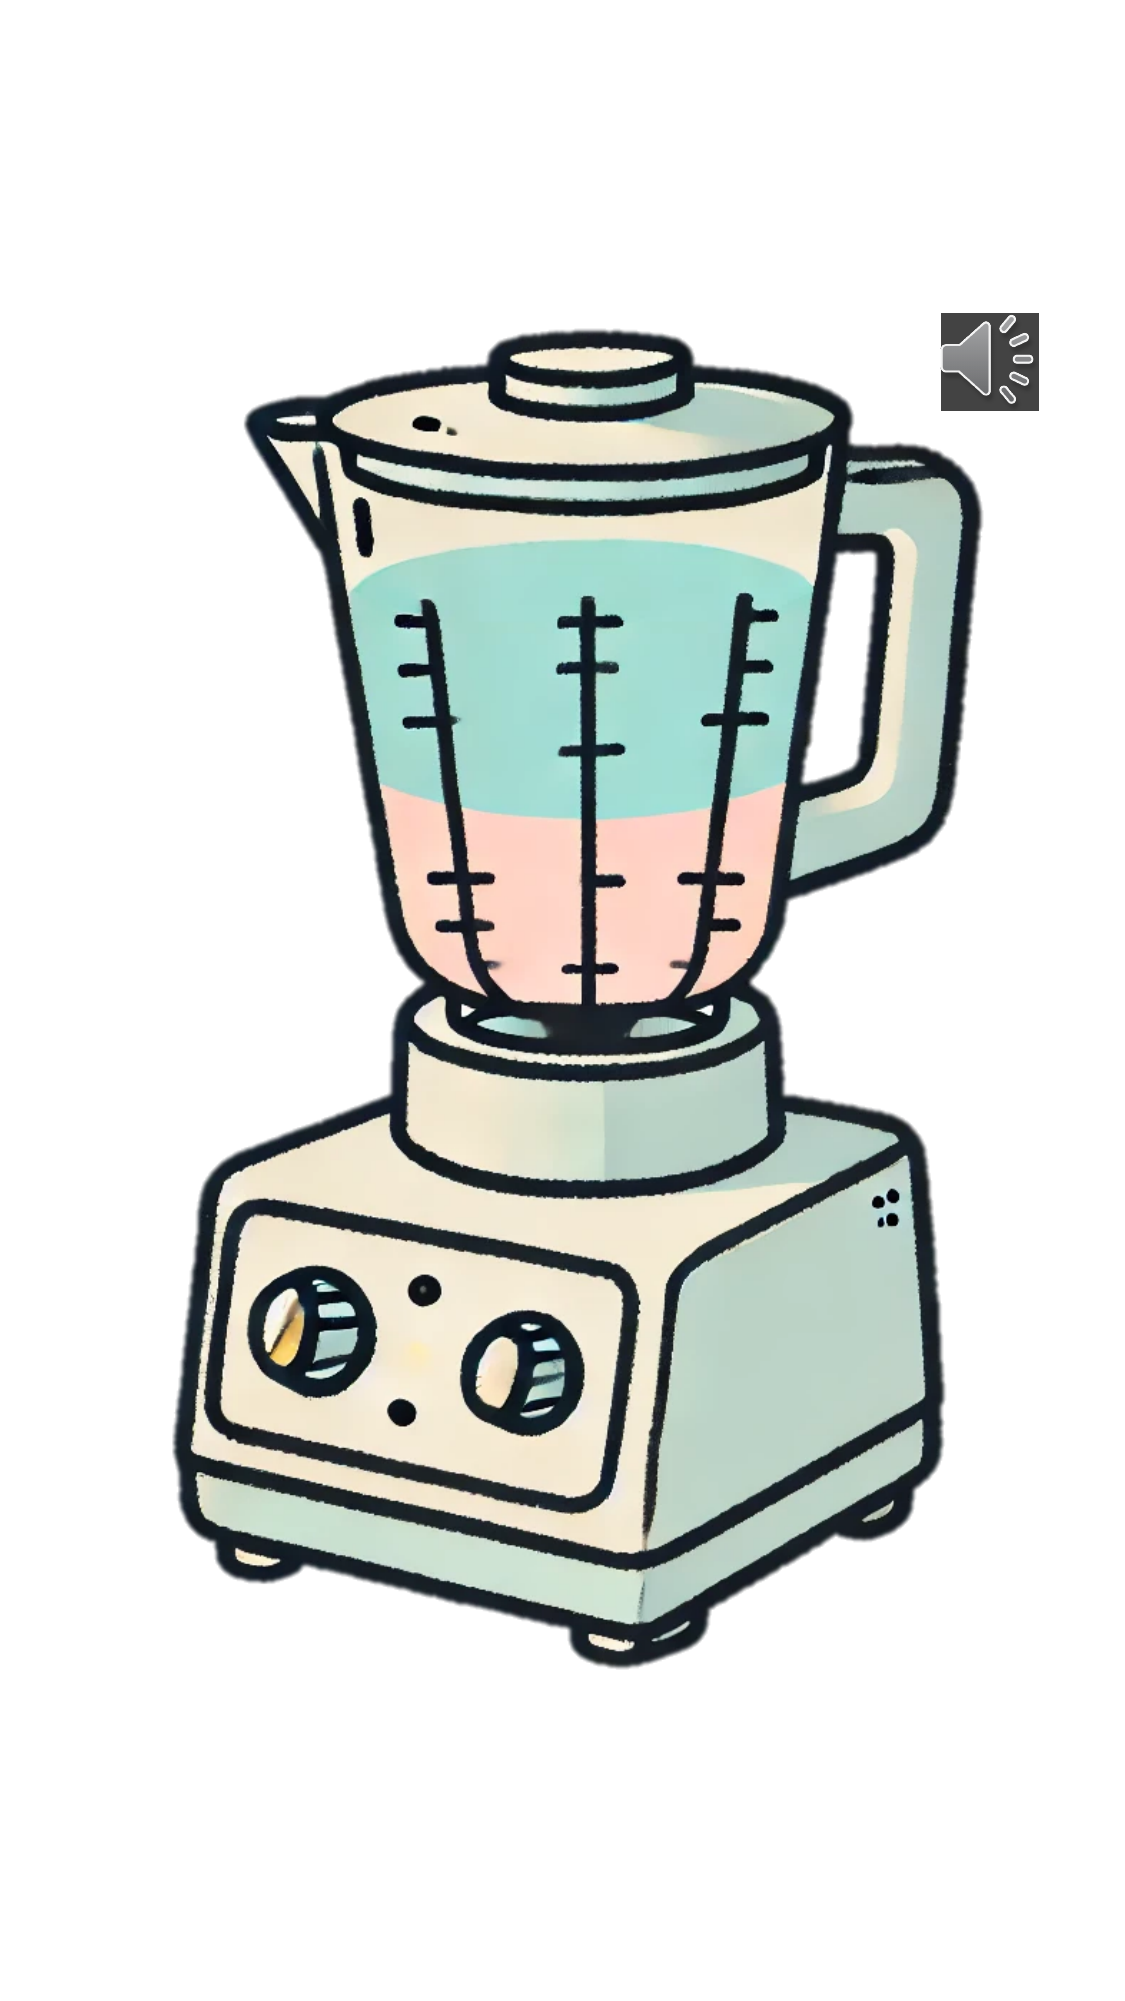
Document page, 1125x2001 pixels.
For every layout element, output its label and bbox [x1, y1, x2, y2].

picture [0, 267, 1125, 1733]
